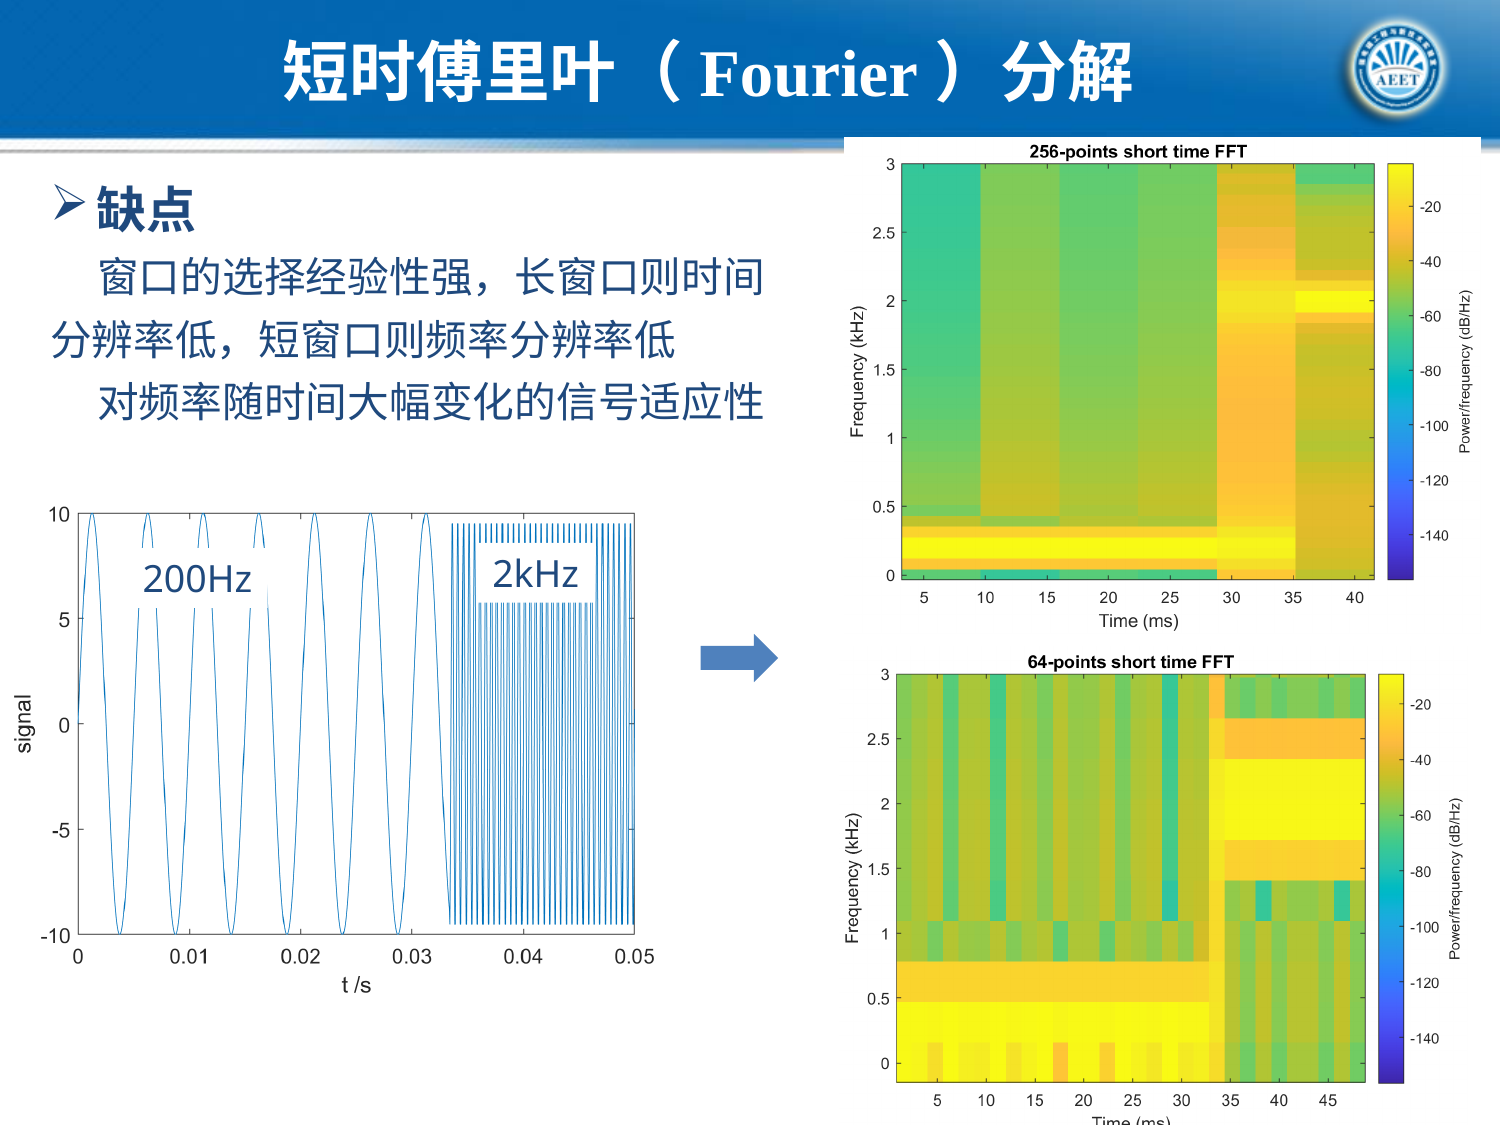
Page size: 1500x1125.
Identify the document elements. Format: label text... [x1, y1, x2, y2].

text_box [698, 631, 781, 685]
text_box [4, 498, 662, 999]
picture [0, 0, 1500, 635]
text_box 短时傅里叶（Fourier）分解 [194, 28, 1223, 111]
picture [838, 646, 1468, 1125]
text_box 缺点 窗口的选择经验性强，长窗口则时间分辨率低，短窗口则频率分辨率低 对频率随时间大幅变化的信号适应性 [35, 156, 821, 434]
